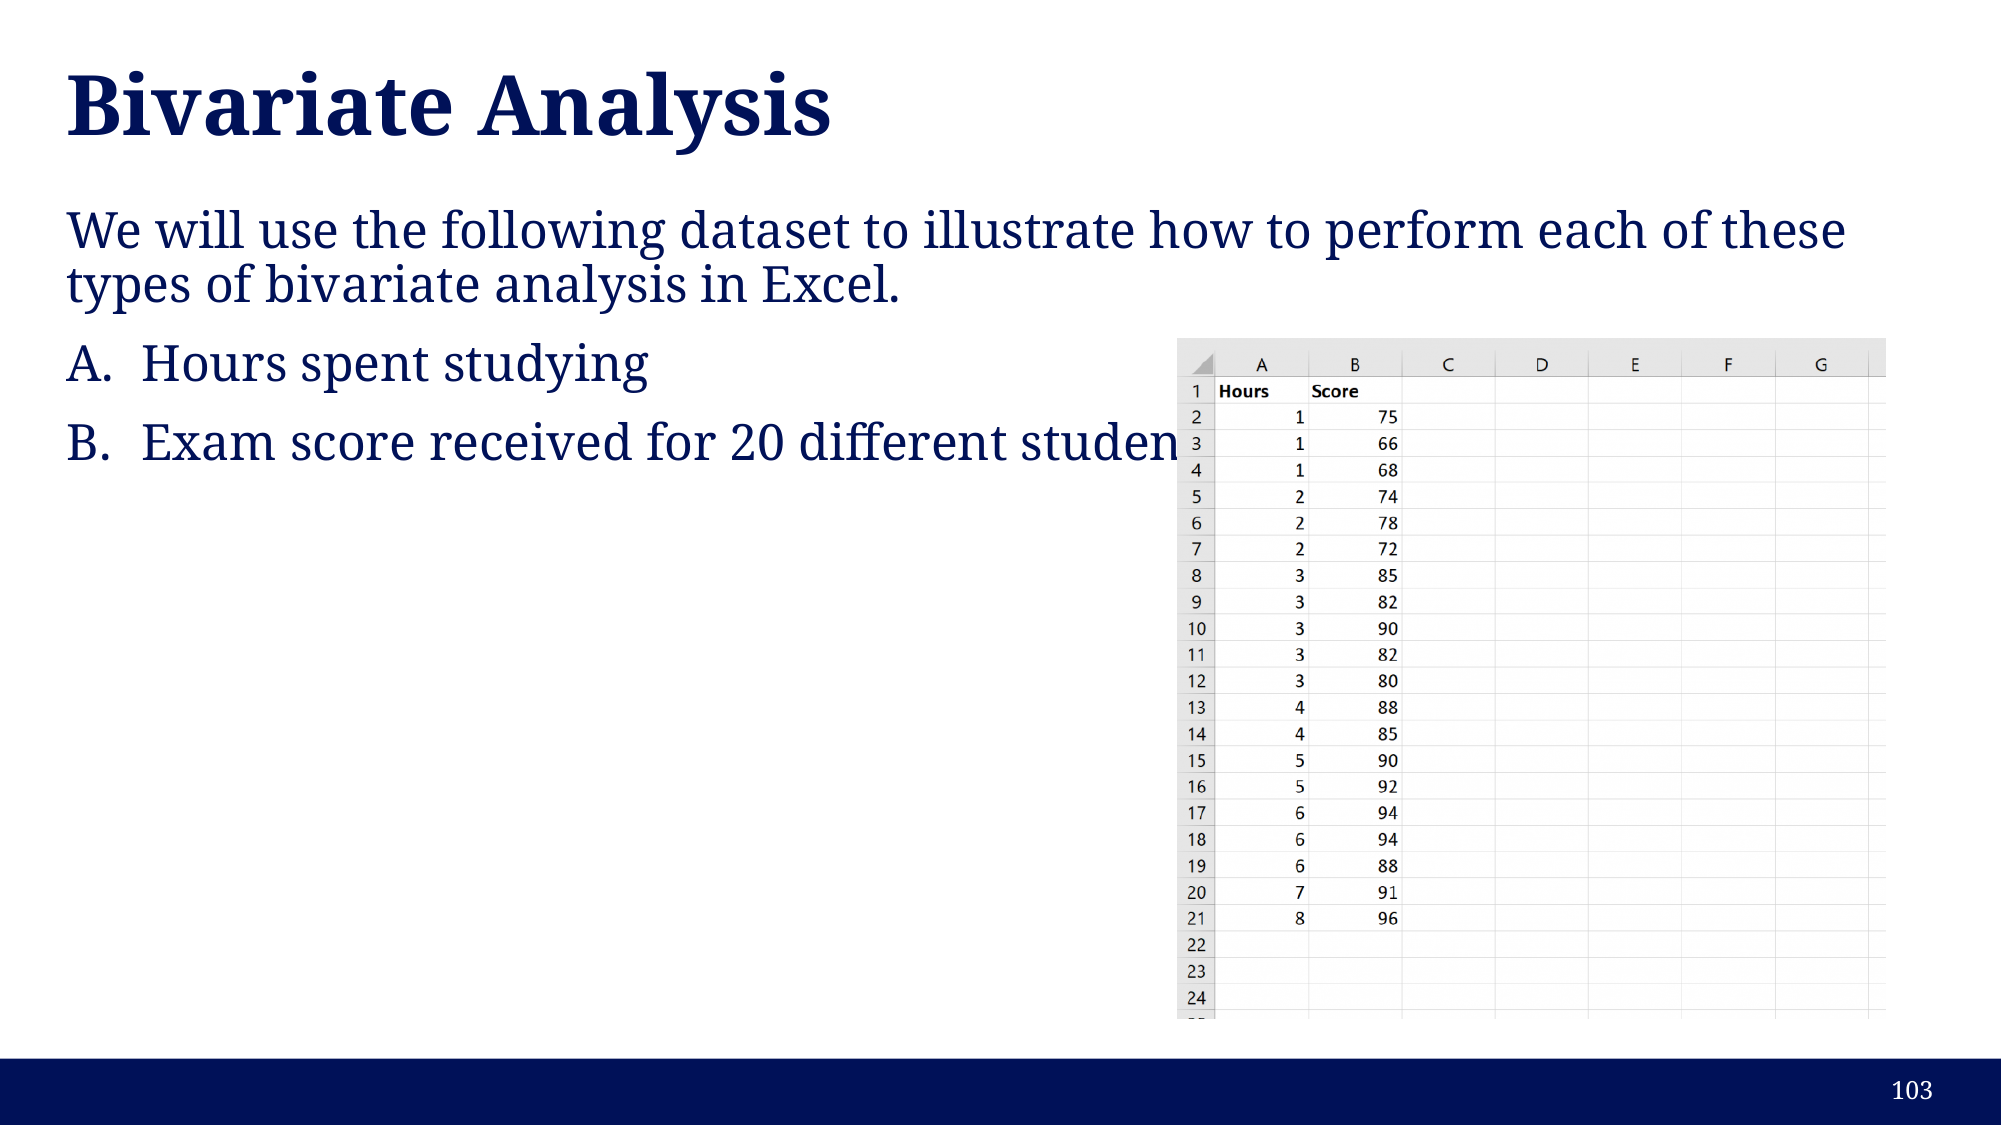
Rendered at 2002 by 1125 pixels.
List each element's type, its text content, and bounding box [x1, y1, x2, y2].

picture [1177, 337, 1887, 1019]
list We will use the following dataset to illustrate how to perform each of these types of bivariate analysis in Excel. Hours spent studying Exam score received for 20 different students [66, 205, 1949, 993]
slide_number 103 [1498, 1061, 1949, 1122]
title Bivariate Analysis [66, 66, 1935, 138]
